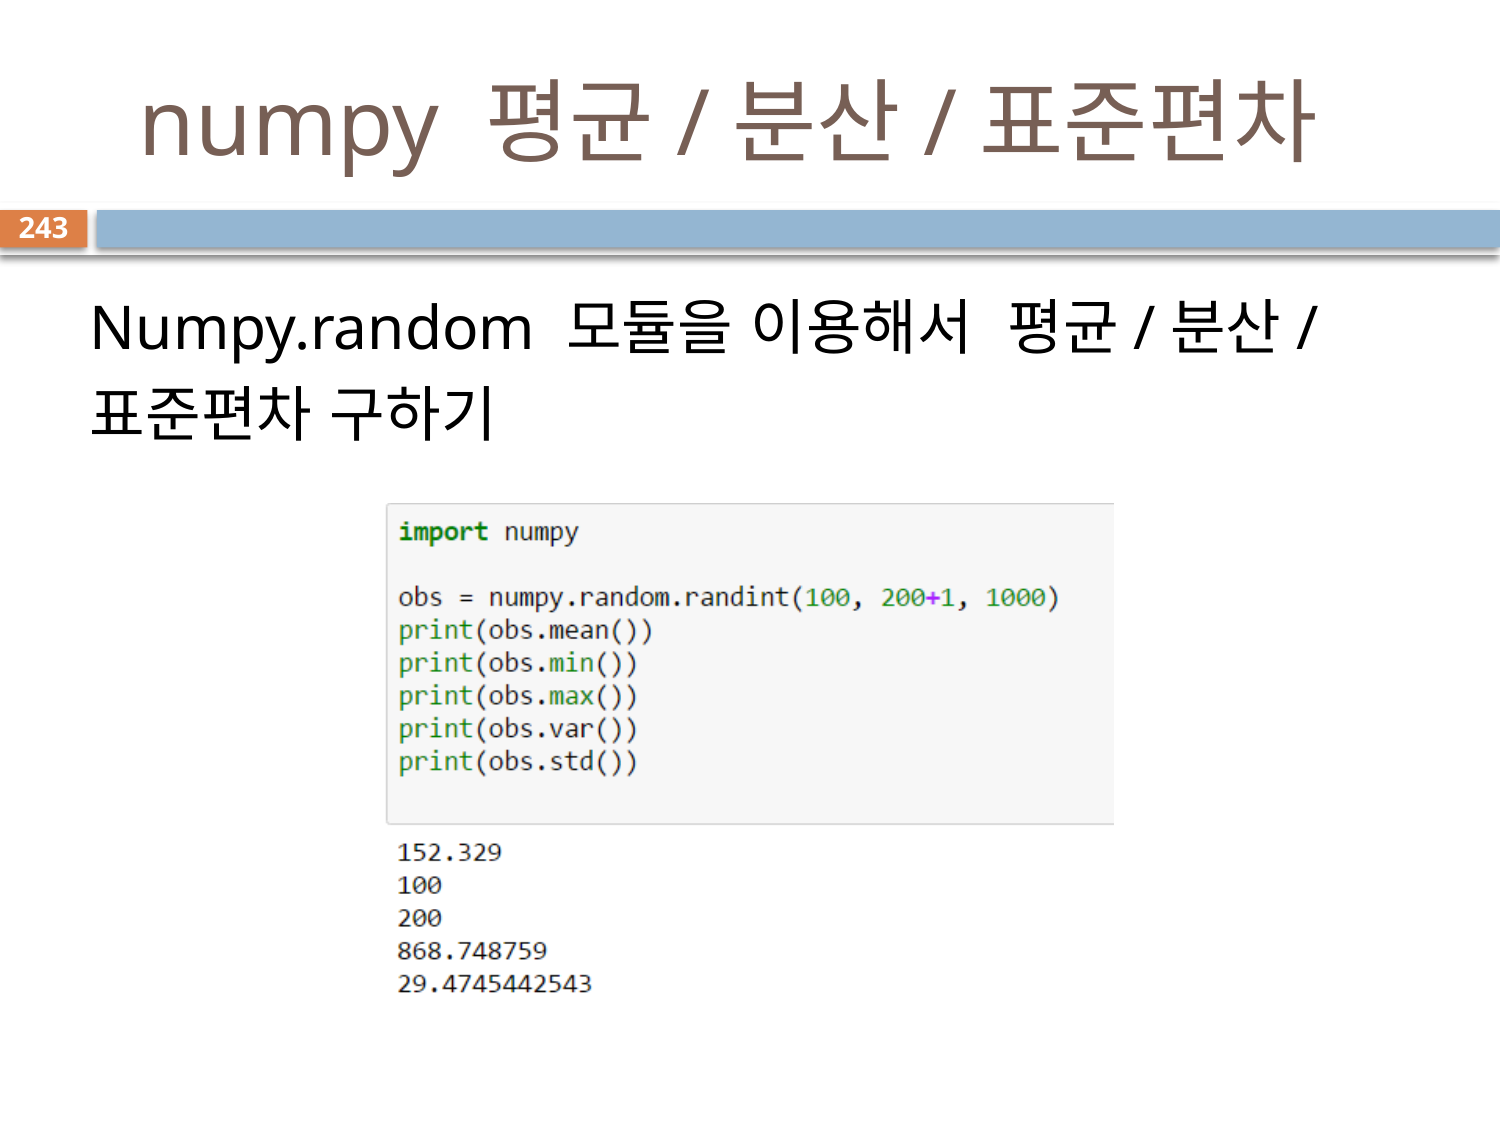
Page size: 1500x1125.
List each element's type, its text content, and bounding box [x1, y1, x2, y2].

title numpy 평균/분산/표준편차 [100, 37, 1438, 200]
picture [380, 503, 1114, 1006]
slide_number 243 [0, 208, 88, 249]
list Numpy.random 모듈을 이용해서 평균/분산/표준편차 구하기 [75, 267, 1425, 457]
